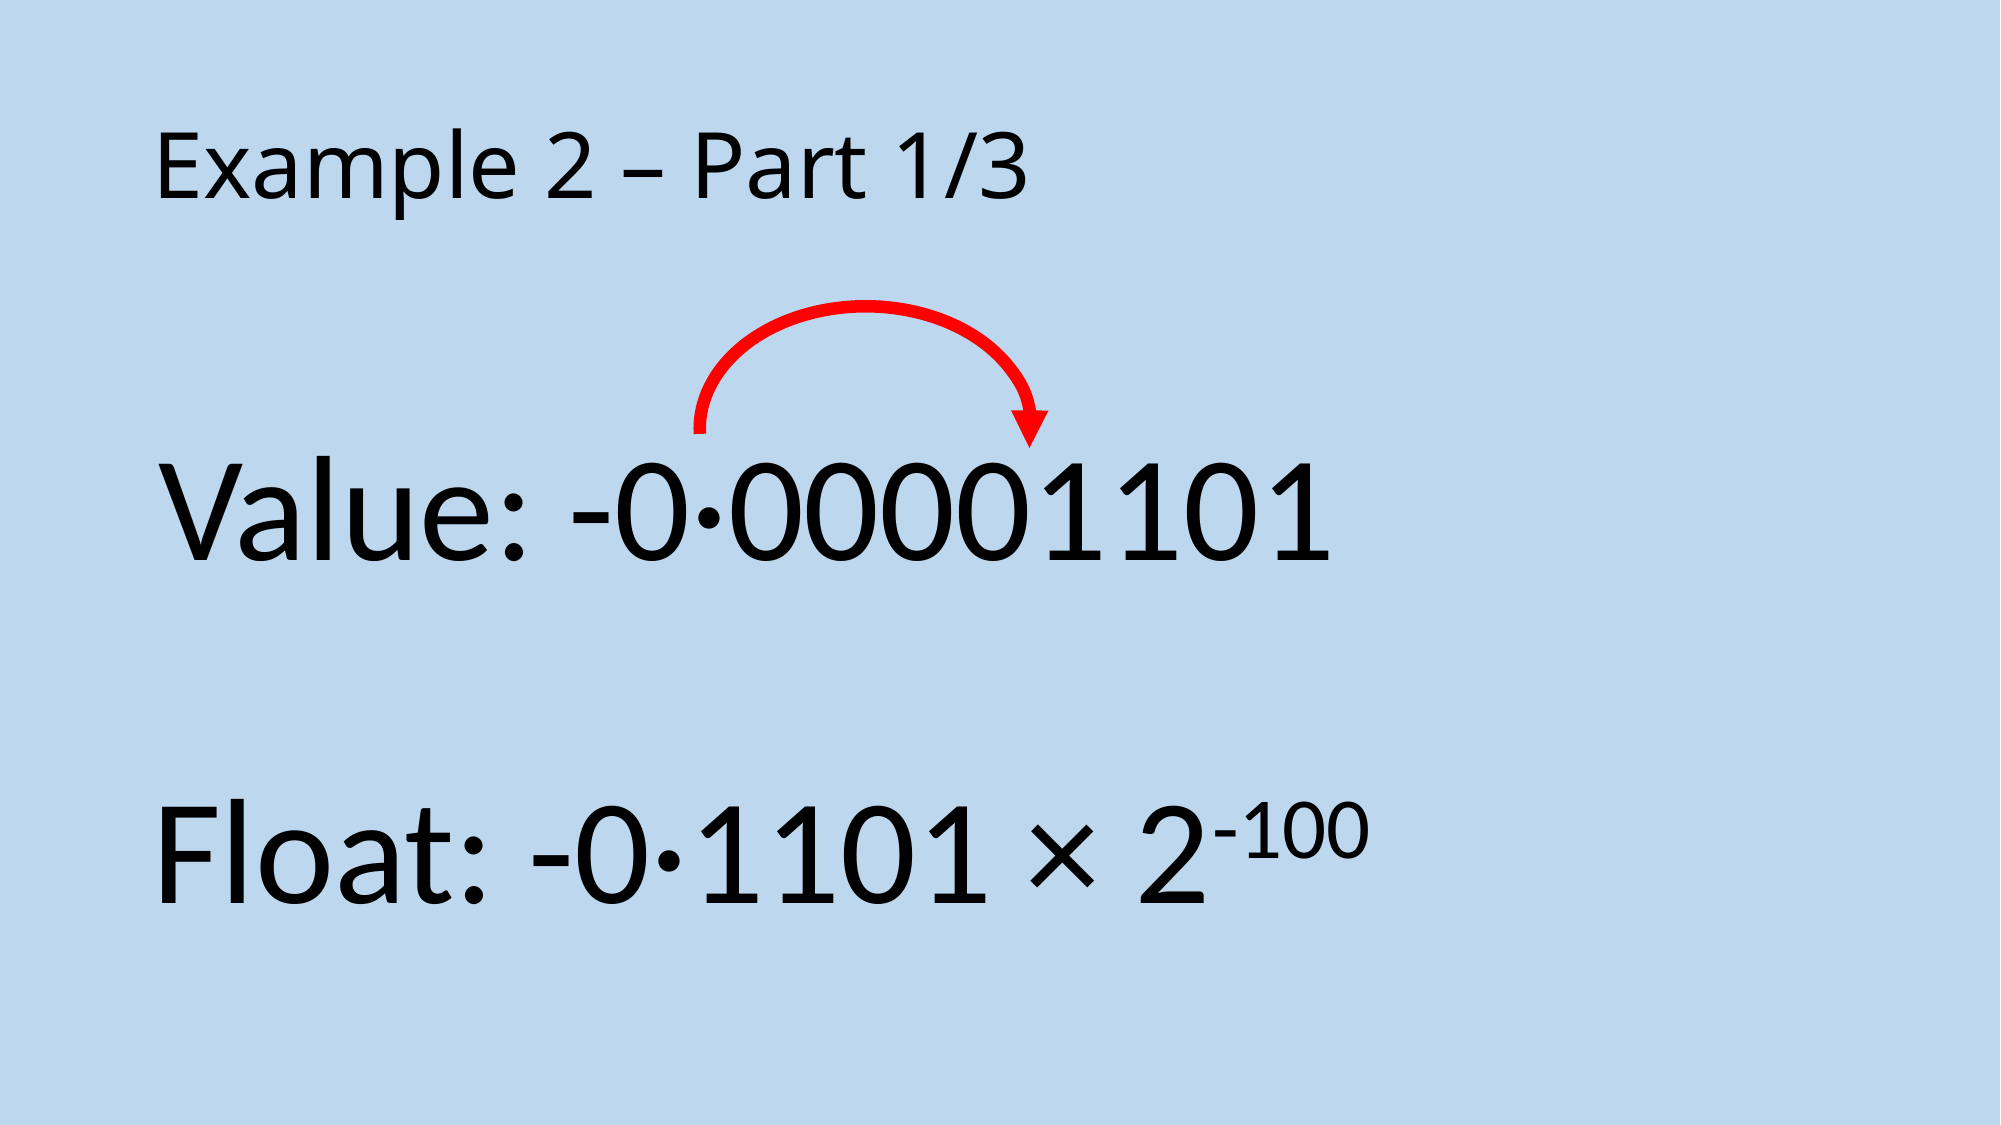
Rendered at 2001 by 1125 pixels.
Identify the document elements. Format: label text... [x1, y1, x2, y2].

text_box [699, 305, 1038, 448]
title Example 2 – Part 1/3 [137, 59, 1863, 278]
text_box Float: -0·1101 × 2-100 [137, 746, 1800, 942]
text_box Value: -0·00001101 [143, 402, 1352, 598]
